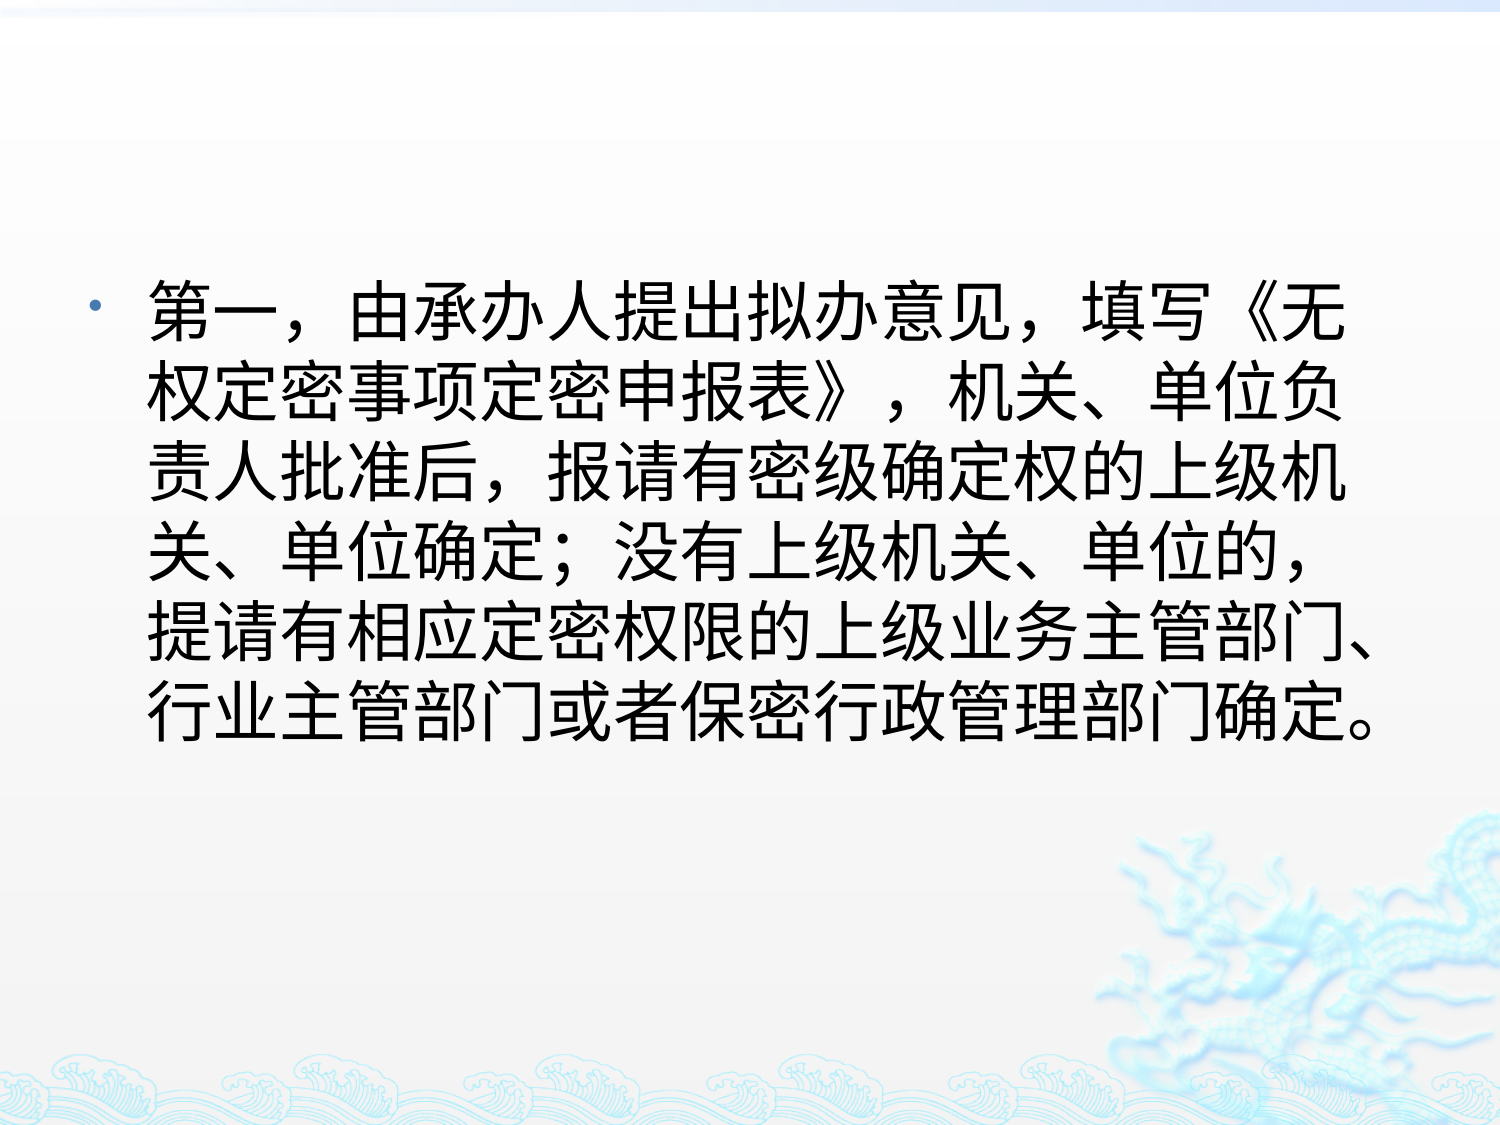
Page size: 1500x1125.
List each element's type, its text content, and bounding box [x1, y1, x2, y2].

list 第一，由承办人提出拟办意见，填写《无权定密事项定密申报表》，机关、单位负责人批准后，报请有密级确定权的上级机关、单位确定；没有上级机关、单位的，提请有相应定密权限的上级业务主管部门、行业主管部门或者保密行政管理部门确定。 [75, 262, 1425, 1005]
